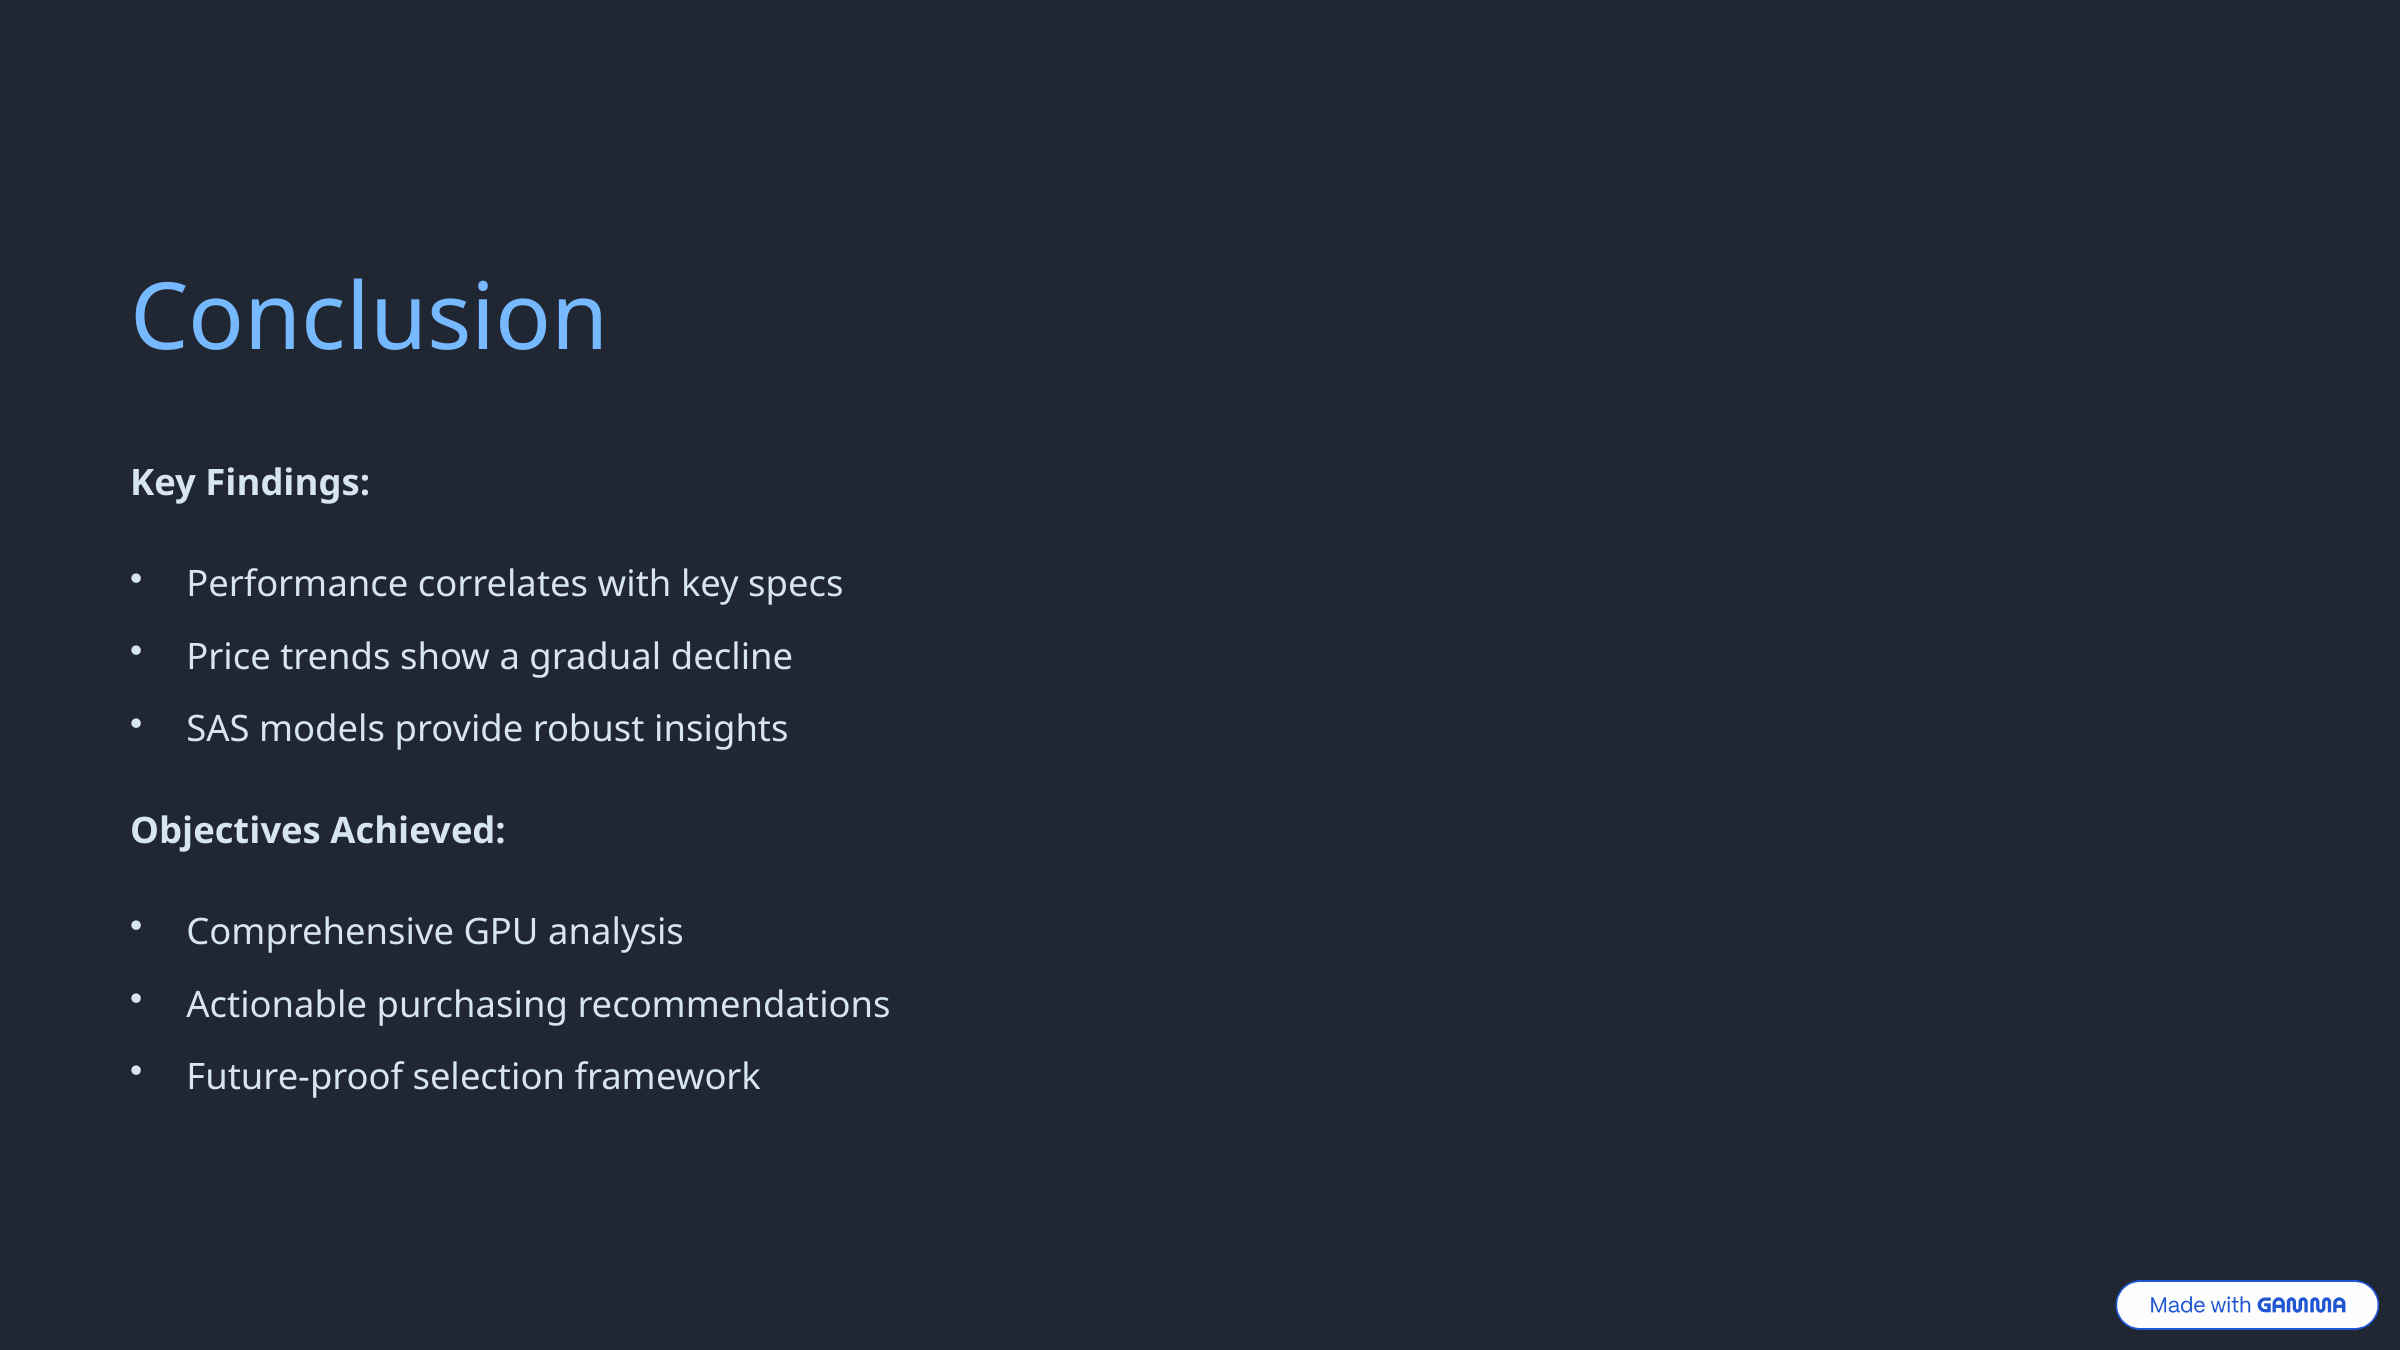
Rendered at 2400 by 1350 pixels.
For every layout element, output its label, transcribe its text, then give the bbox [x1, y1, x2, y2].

picture [2106, 1271, 2389, 1339]
text_box Future-proof selection framework [130, 1037, 2270, 1098]
text_box Conclusion [130, 252, 1061, 369]
text_box Performance correlates with key specs [130, 544, 2270, 605]
text_box Comprehensive GPU analysis [130, 892, 2270, 953]
text_box Key Findings: [130, 443, 2270, 503]
text_box Actionable purchasing recommendations [130, 965, 2270, 1025]
text_box Price trends show a gradual decline [130, 617, 2270, 677]
text_box SAS models provide robust insights [130, 689, 2270, 750]
text_box Objectives Achieved: [130, 791, 2270, 851]
